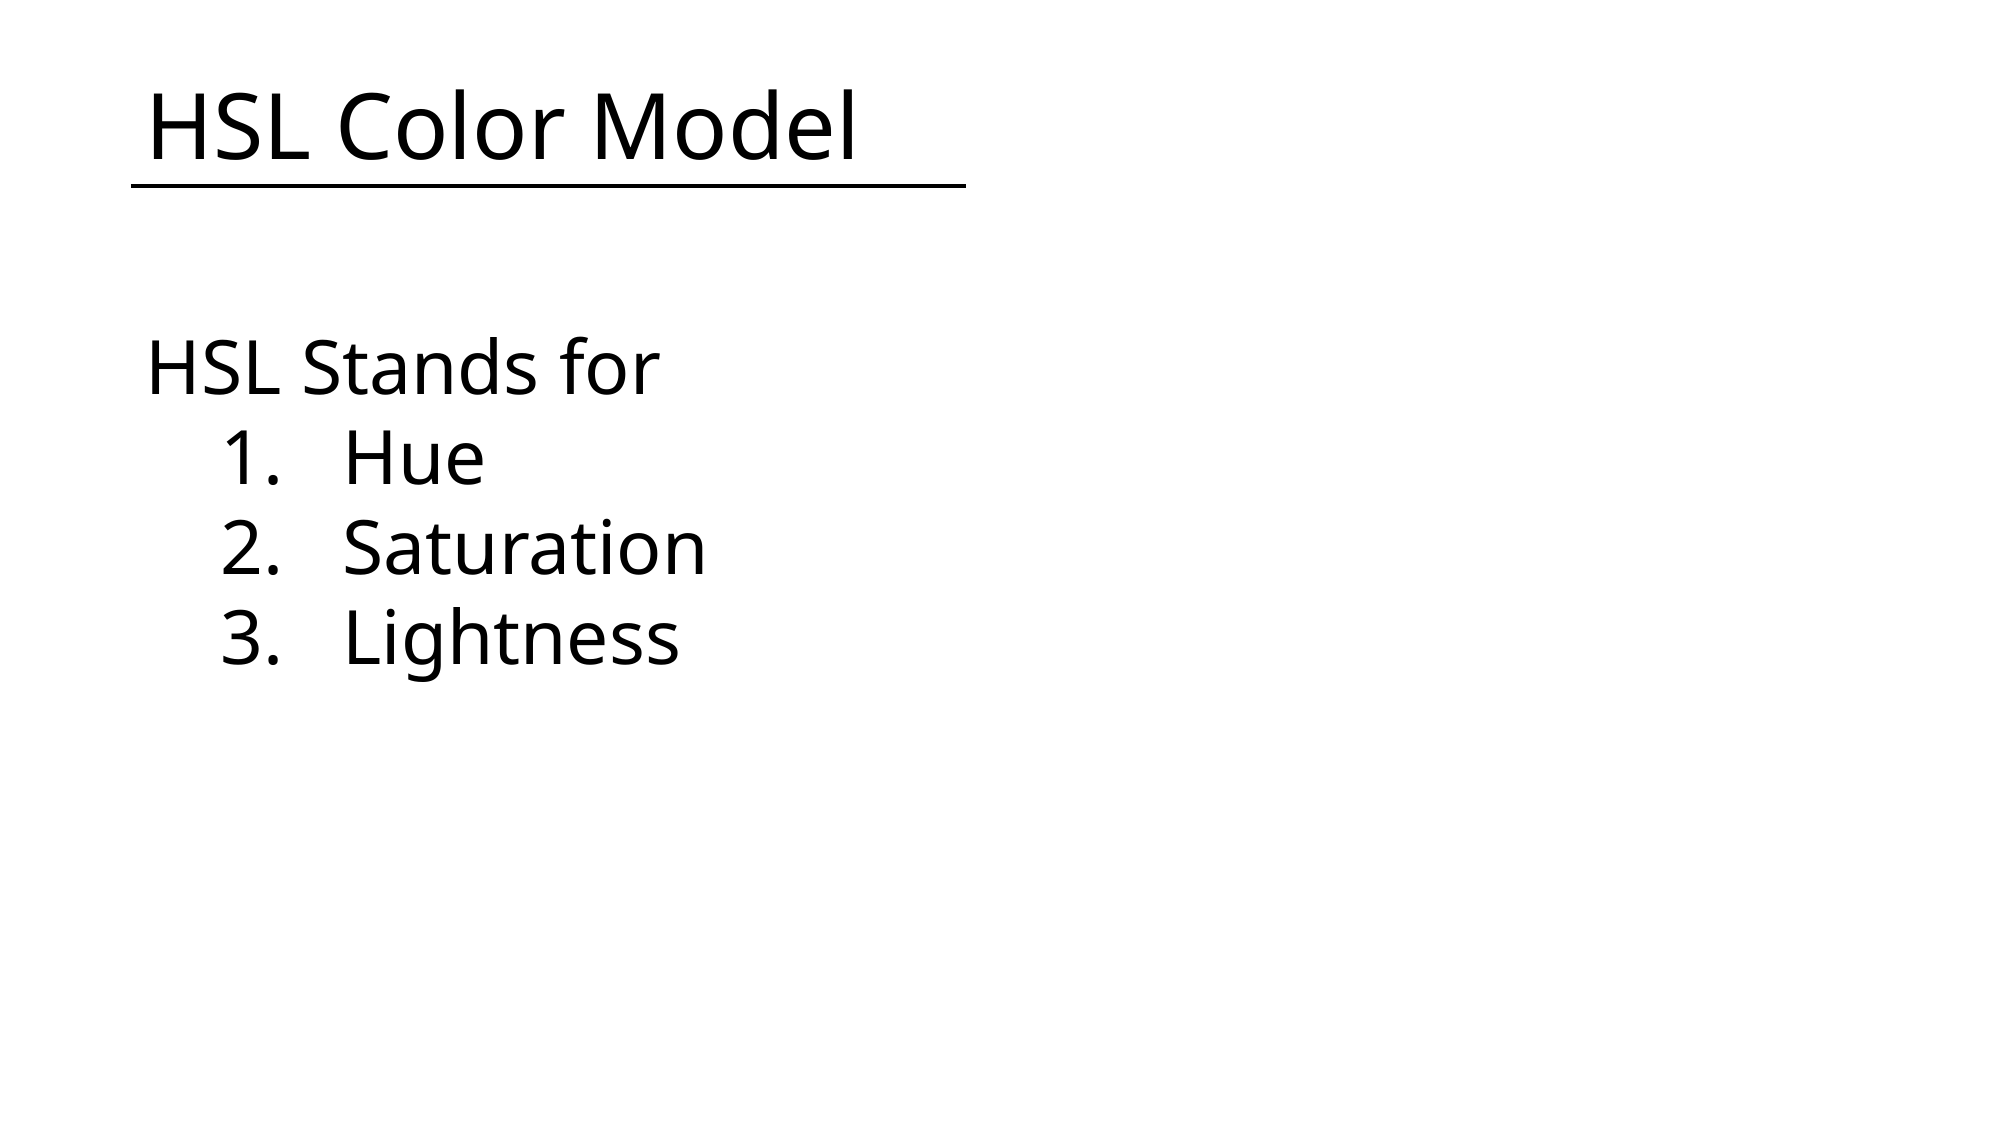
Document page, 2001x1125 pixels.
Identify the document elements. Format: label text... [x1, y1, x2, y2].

text_box HSL Stands for Hue Saturation Lightness [130, 312, 1230, 687]
text_box HSL Color Model [130, 60, 1264, 186]
